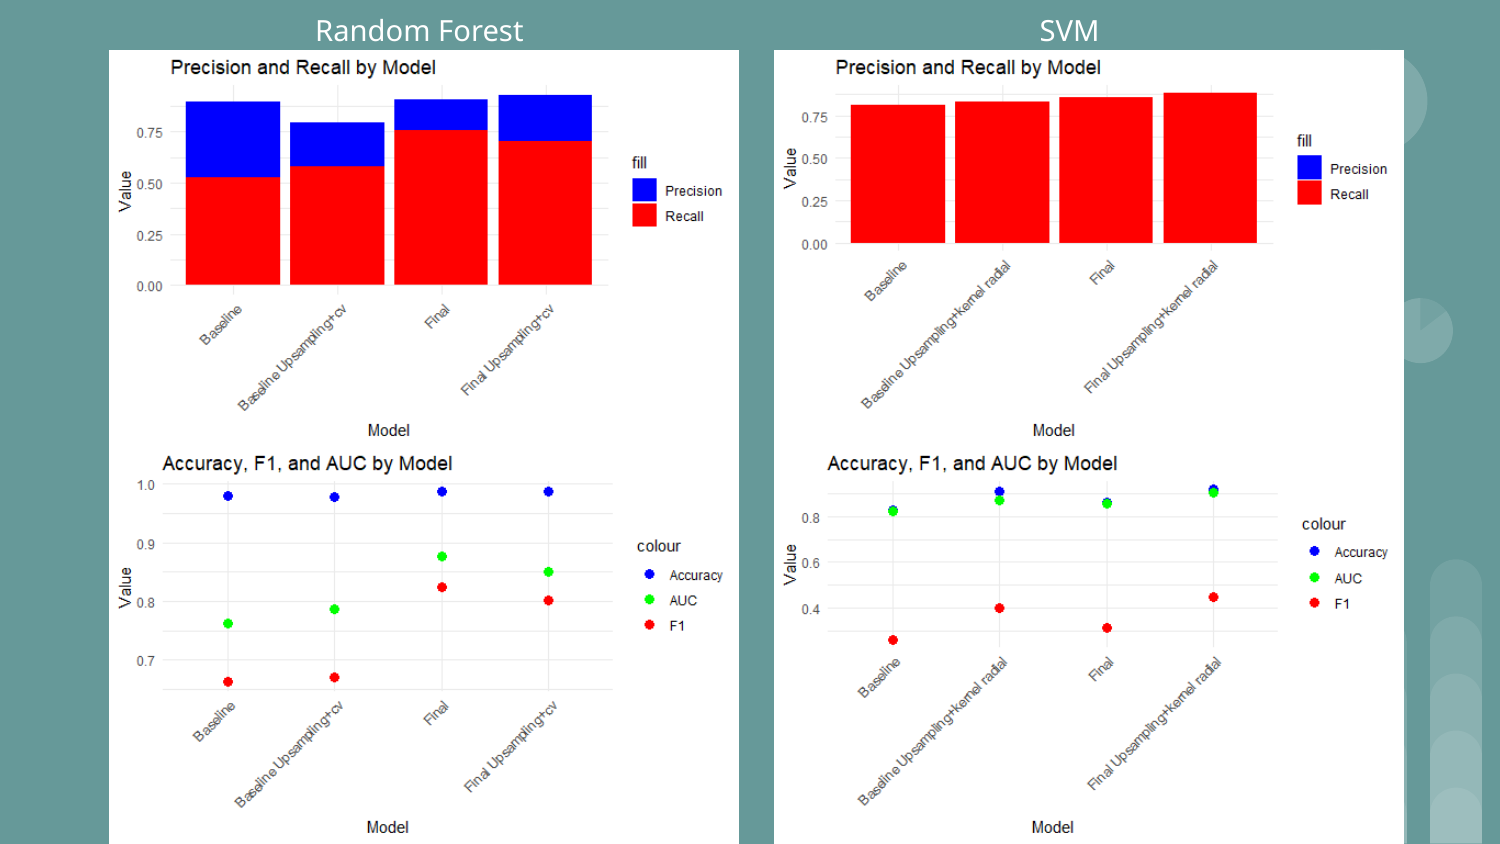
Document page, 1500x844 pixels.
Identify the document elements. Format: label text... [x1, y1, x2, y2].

text_box Random Forest [299, 0, 724, 48]
picture [774, 49, 1404, 844]
picture [109, 49, 739, 844]
text_box SVM [1024, 0, 1448, 53]
